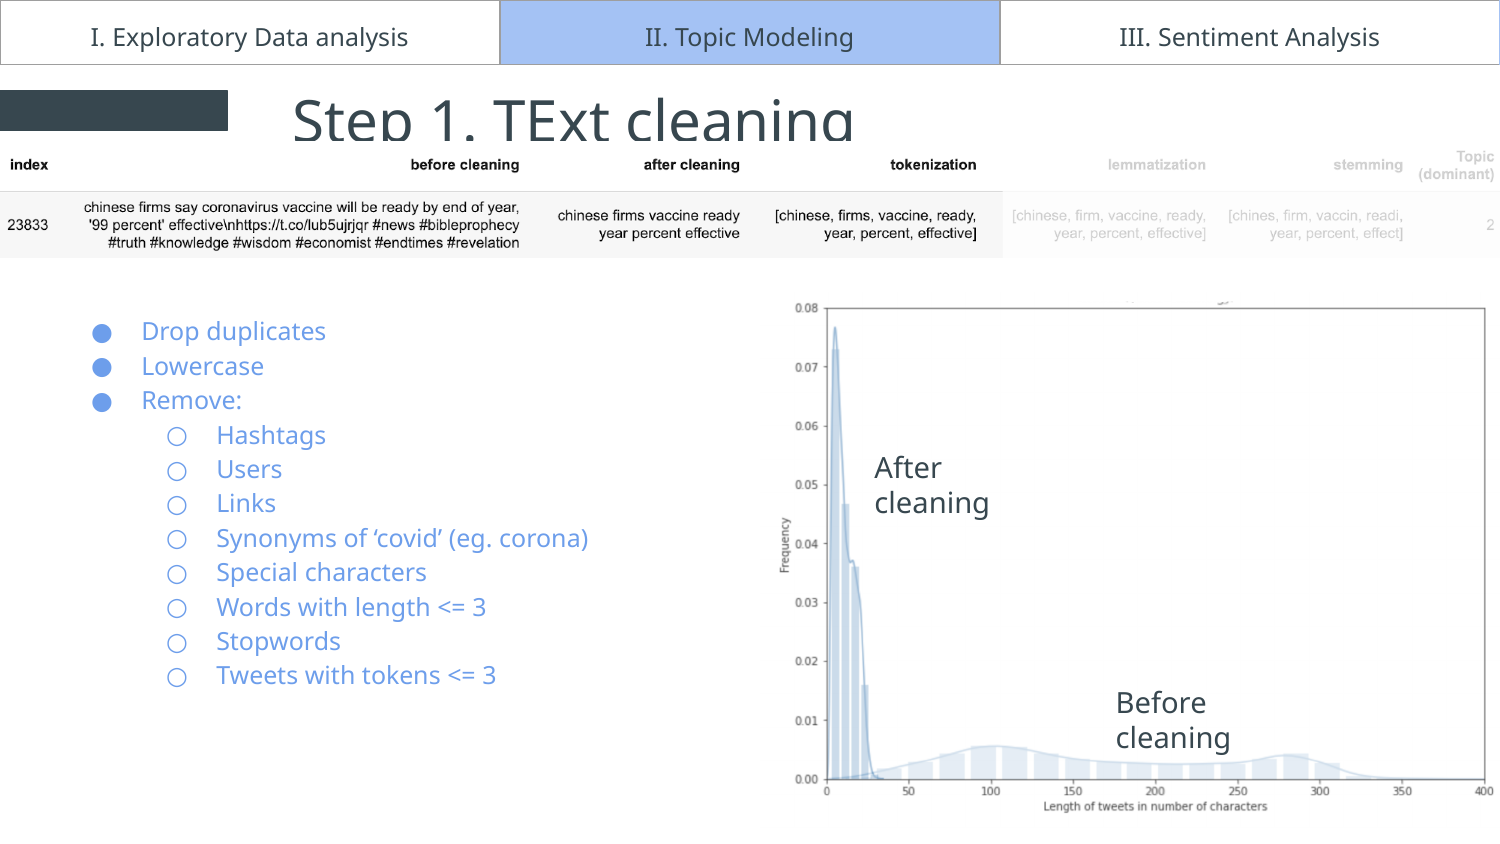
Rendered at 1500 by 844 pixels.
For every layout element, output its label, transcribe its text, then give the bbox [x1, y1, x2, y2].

picture [0, 141, 1500, 258]
table_header I. Exploratory Data analysis [1, 1, 499, 64]
picture [760, 292, 1500, 828]
title Step 1. TExt cleaning [155, 65, 1348, 140]
table_header III. Sentiment Analysis [1001, 1, 1499, 64]
list Drop duplicates Lowercase Remove: Hashtags Users Links Synonyms of ‘covid’ (eg. corona) Special characters Words with length <= 3 Stopwords Tweets with tokens <= 3 [51, 296, 708, 674]
table_header II. Topic Modeling [501, 1, 999, 64]
